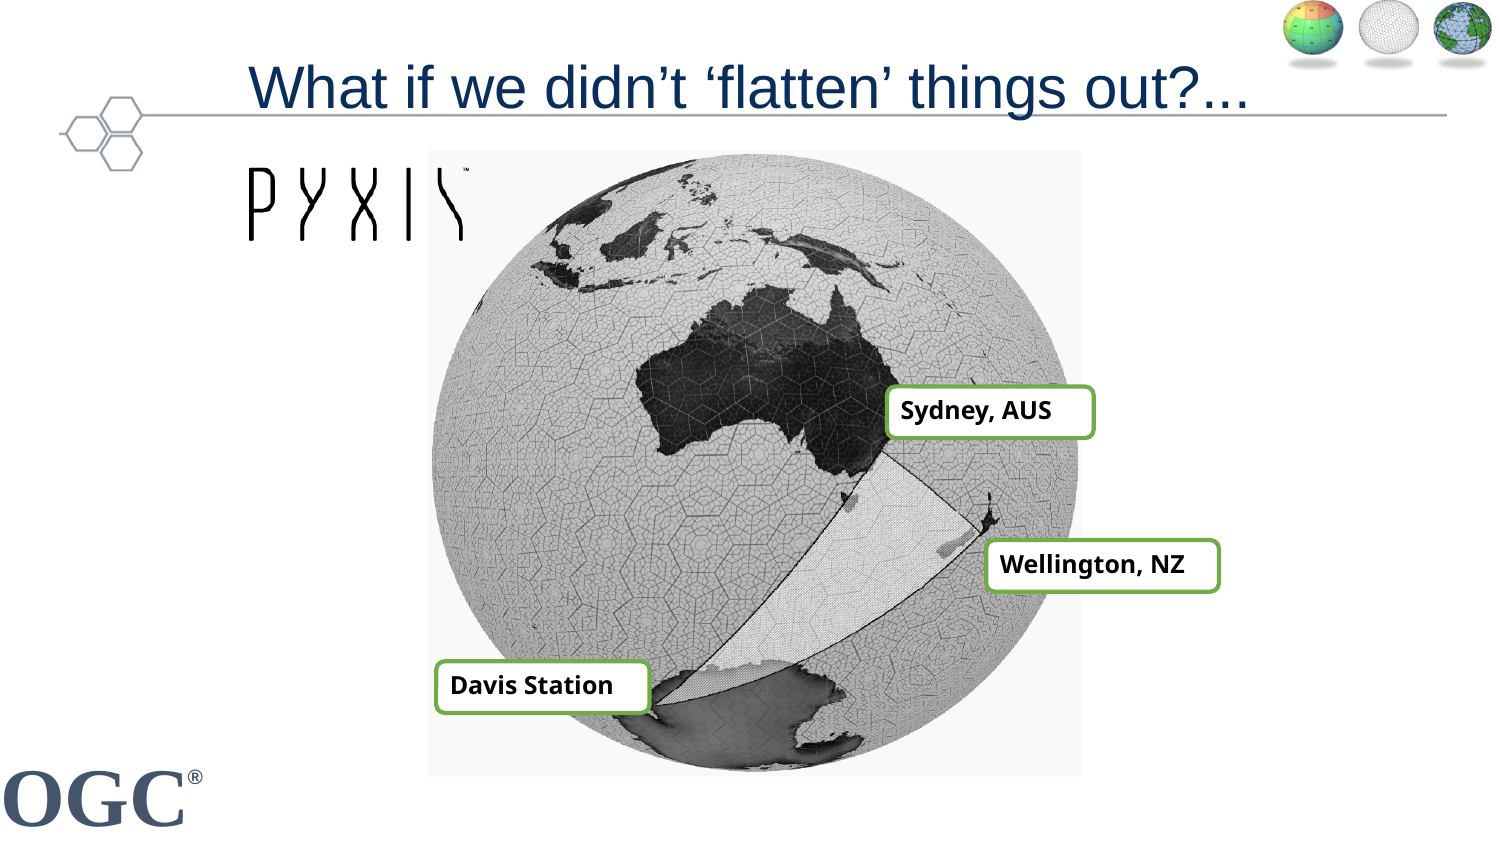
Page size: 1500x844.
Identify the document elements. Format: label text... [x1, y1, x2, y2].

picture [1281, 0, 1492, 75]
text_box Sydney, AUS [1087, 386, 1094, 438]
text_box Wellington, NZ [1087, 539, 1219, 592]
title What if we didn’t ‘flatten’ things out?... [53, 51, 1447, 127]
picture [59, 127, 1447, 777]
